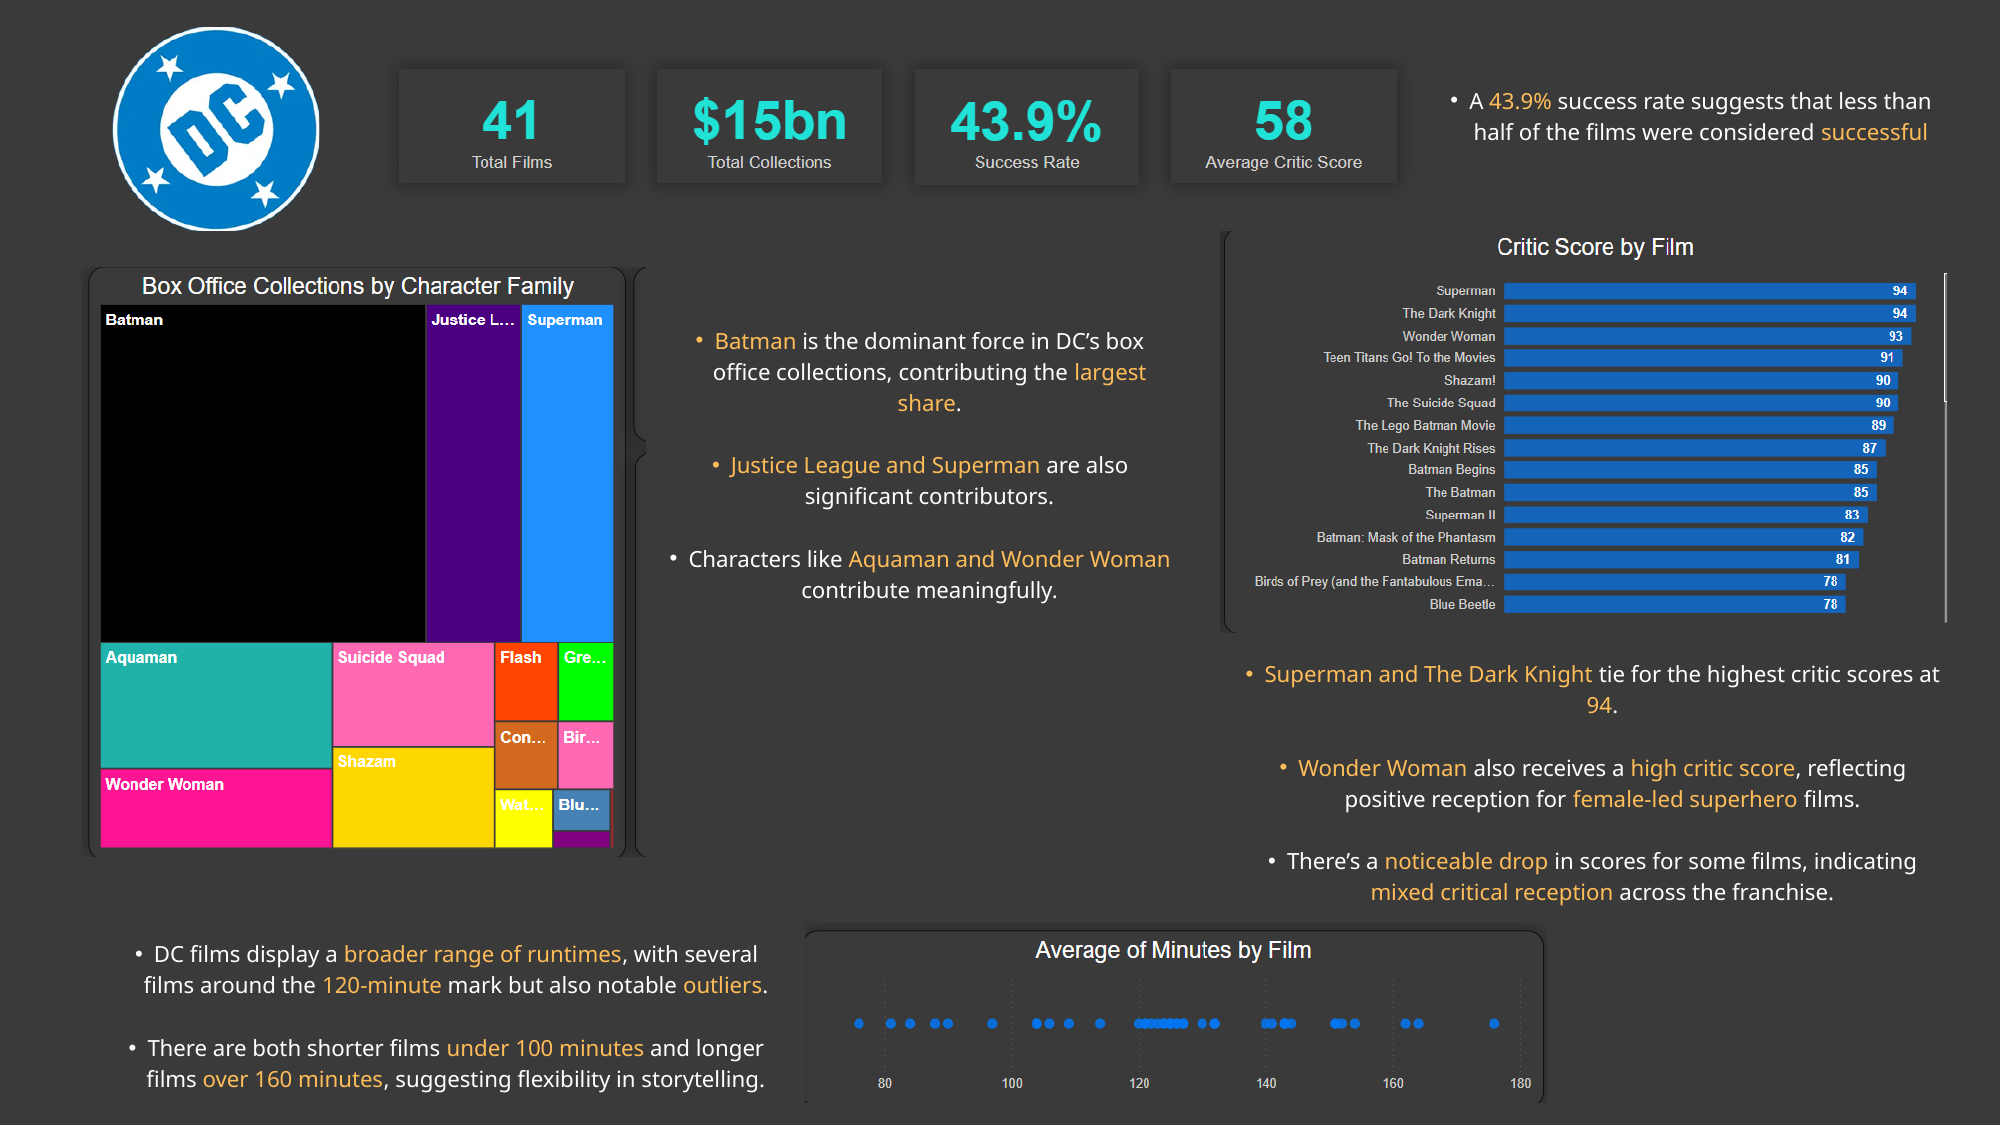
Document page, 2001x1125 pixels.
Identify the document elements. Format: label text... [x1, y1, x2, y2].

text_box [81, 267, 646, 858]
text_box A 43.9% success rate suggests that less than half of the films were considered successful [1417, 51, 1947, 145]
text_box [373, 54, 1421, 204]
text_box [804, 922, 1547, 1103]
text_box [1220, 231, 1948, 633]
text_box DC films display a broader range of runtimes, with several films around the 120-minute mark but also notable outliers. There are both shorter films under 100 minutes and longer films over 160 minutes, suggesting flexibility in storytelling. [97, 936, 778, 1092]
text_box Batman is the dominant force in DC’s box office collections, contributing the largest share. Justice League and Superman are also significant contributors. Characters like Aquaman and Wonder Woman contribute meaningfully. [645, 322, 1176, 603]
text_box Superman and The Dark Knight tie for the highest critic scores at 94. Wonder Woman also receives a high critic score, reflecting positive reception for female-led superhero films. There’s a noticeable drop in scores for some films, indicating mixed critical reception across the franchise. [1220, 656, 1947, 906]
text_box [112, 27, 320, 231]
